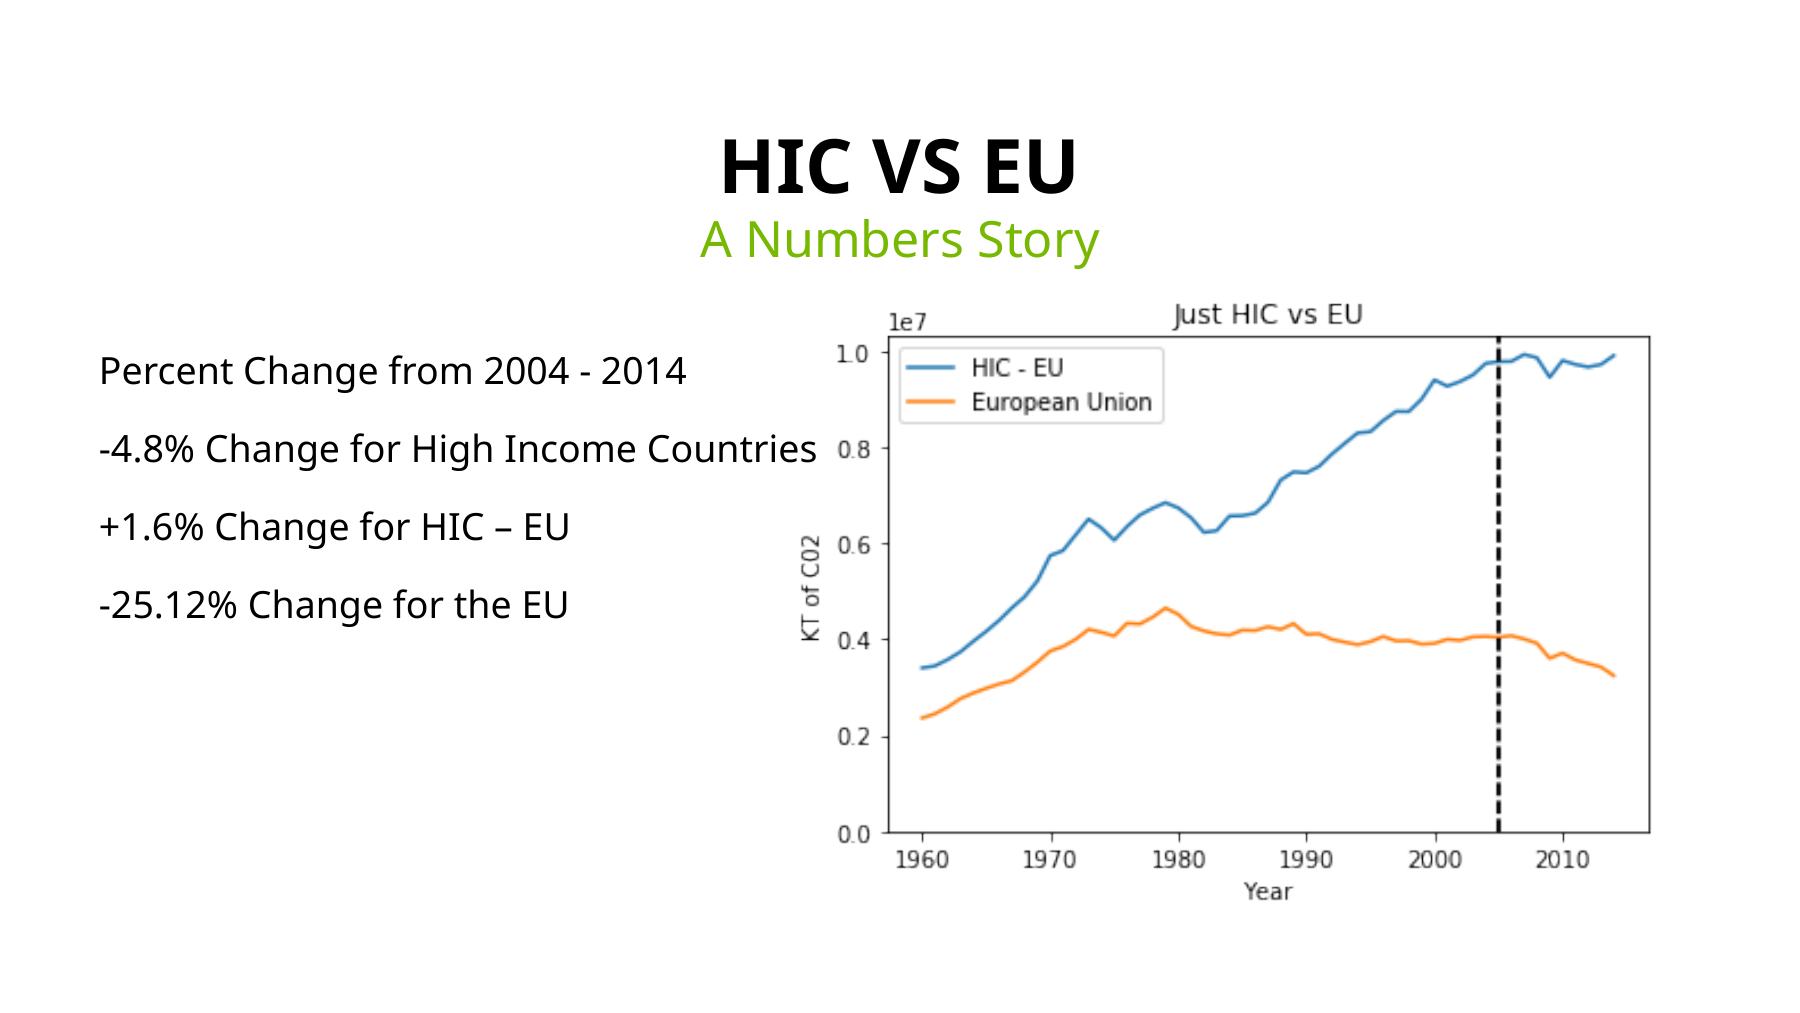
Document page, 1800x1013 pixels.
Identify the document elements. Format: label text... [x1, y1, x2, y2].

picture [788, 286, 1673, 919]
list A Numbers Story [81, 206, 1719, 294]
list Percent Change from 2004 - 2014 -4.8% Change for High Income Countries +1.6% Change for HIC – EU -25.12% Change for the EU [83, 344, 1717, 952]
title HIC vs EU [81, 120, 1719, 206]
